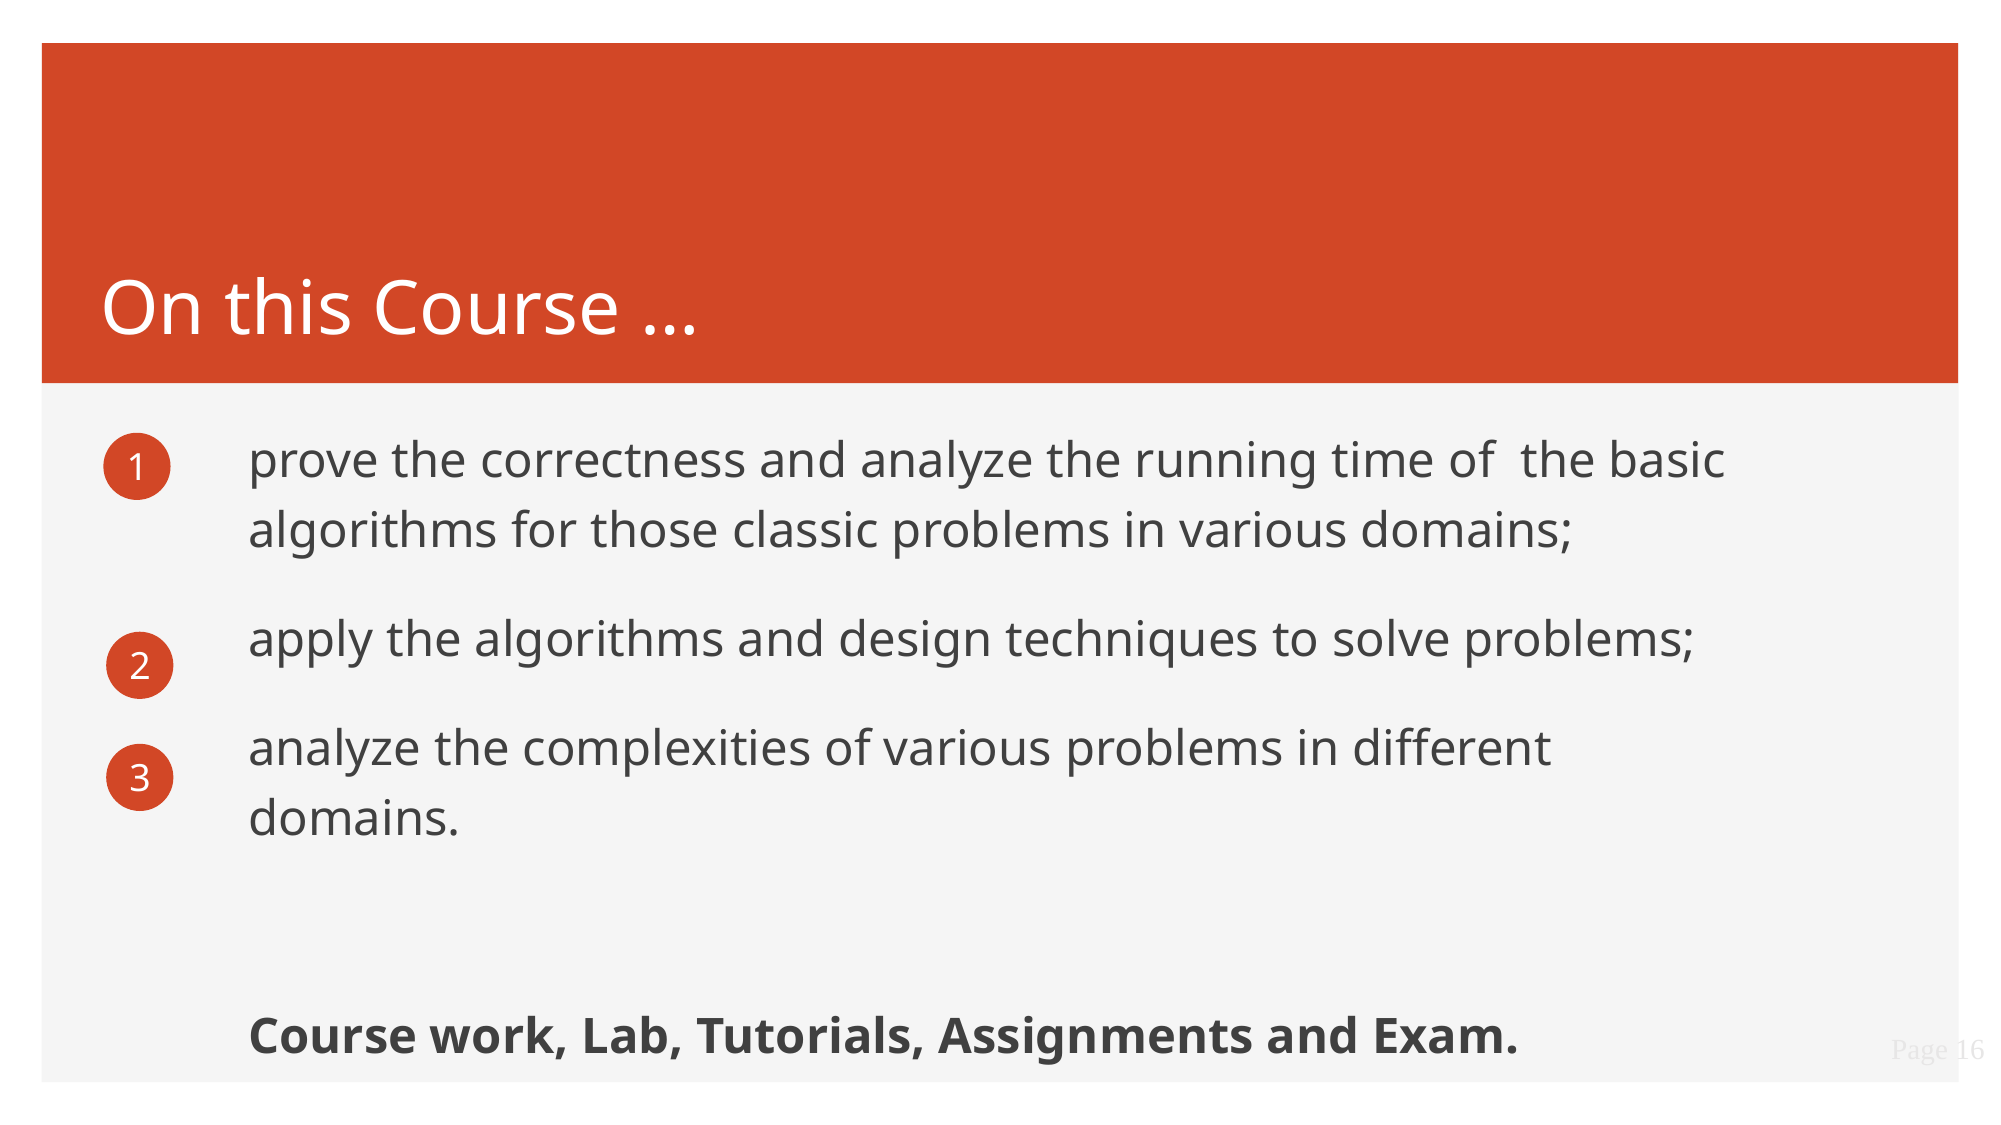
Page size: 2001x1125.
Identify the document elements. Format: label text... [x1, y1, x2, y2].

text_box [91, 432, 184, 500]
title On this Course … [85, 251, 1214, 357]
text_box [94, 631, 186, 699]
list prove the correctness and analyze the running time of the basic algorithms for those classic problems in various domains; apply the algorithms and design techniques to solve problems; analyze the complexities of various problems in different domains. Course work, Lab, Tutorials, Assignments and Exam. [233, 409, 1787, 1073]
slide_number Page 16 [1462, 1017, 2000, 1078]
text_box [94, 743, 186, 811]
